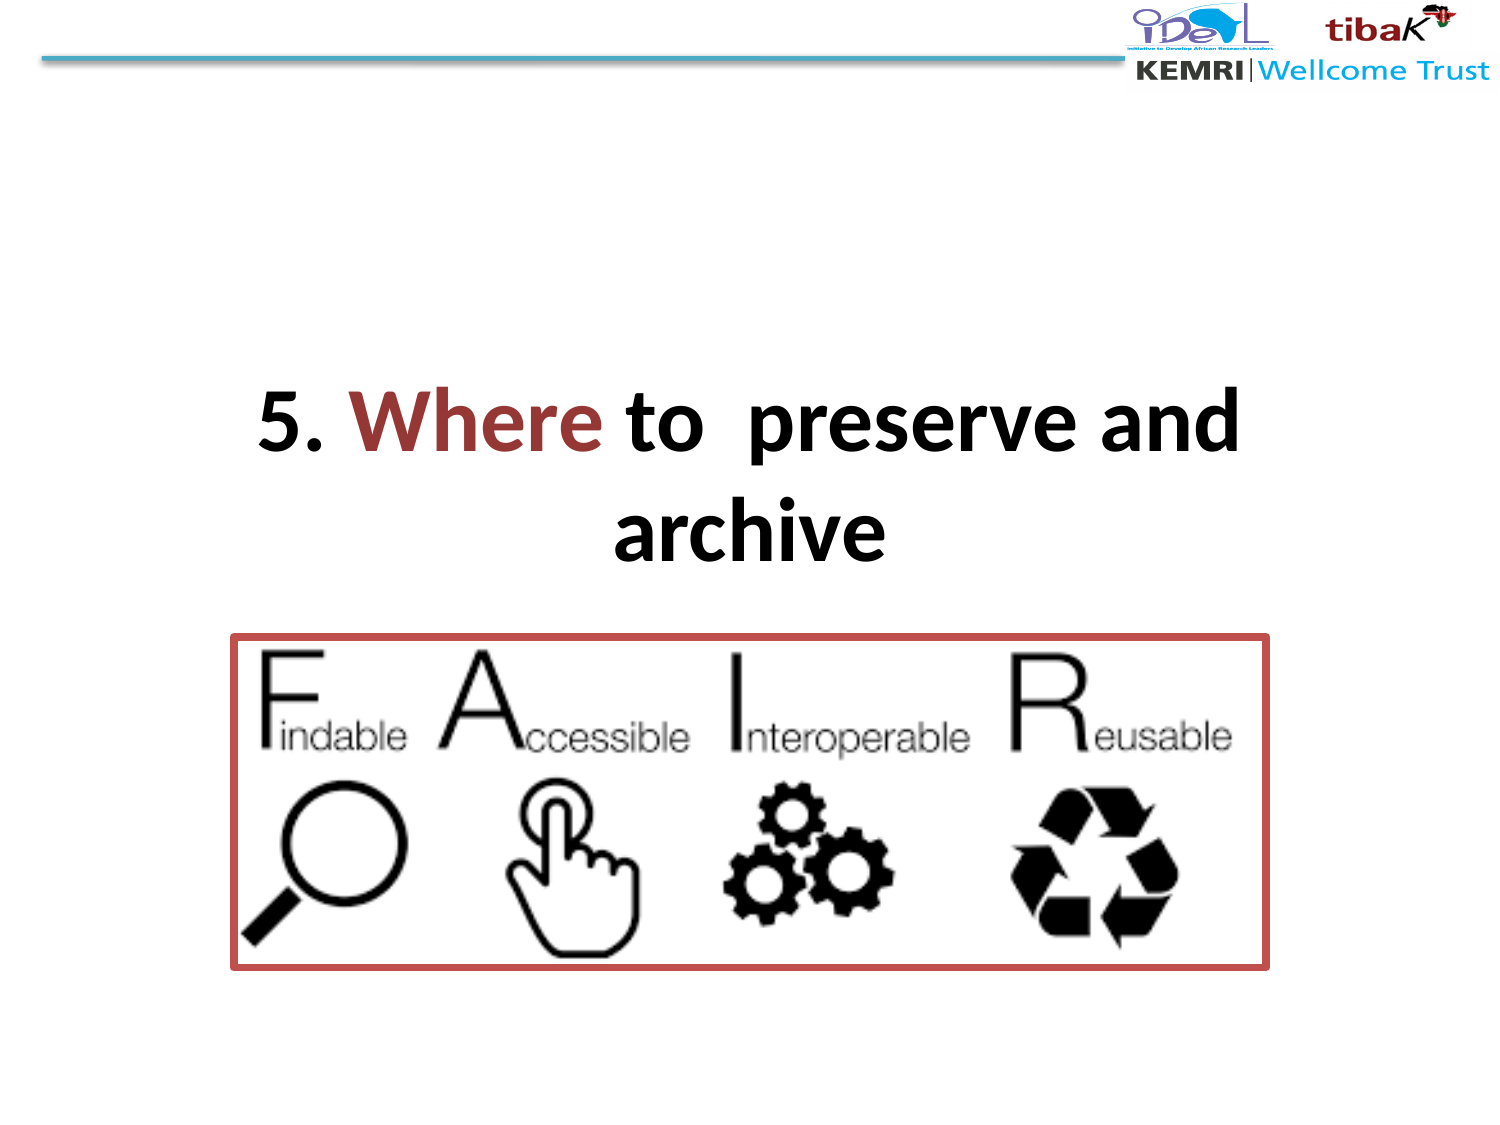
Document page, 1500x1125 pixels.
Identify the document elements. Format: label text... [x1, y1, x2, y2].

picture [237, 640, 1263, 964]
title 5. Where to preserve and archive [112, 349, 1388, 591]
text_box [41, 2, 1500, 94]
